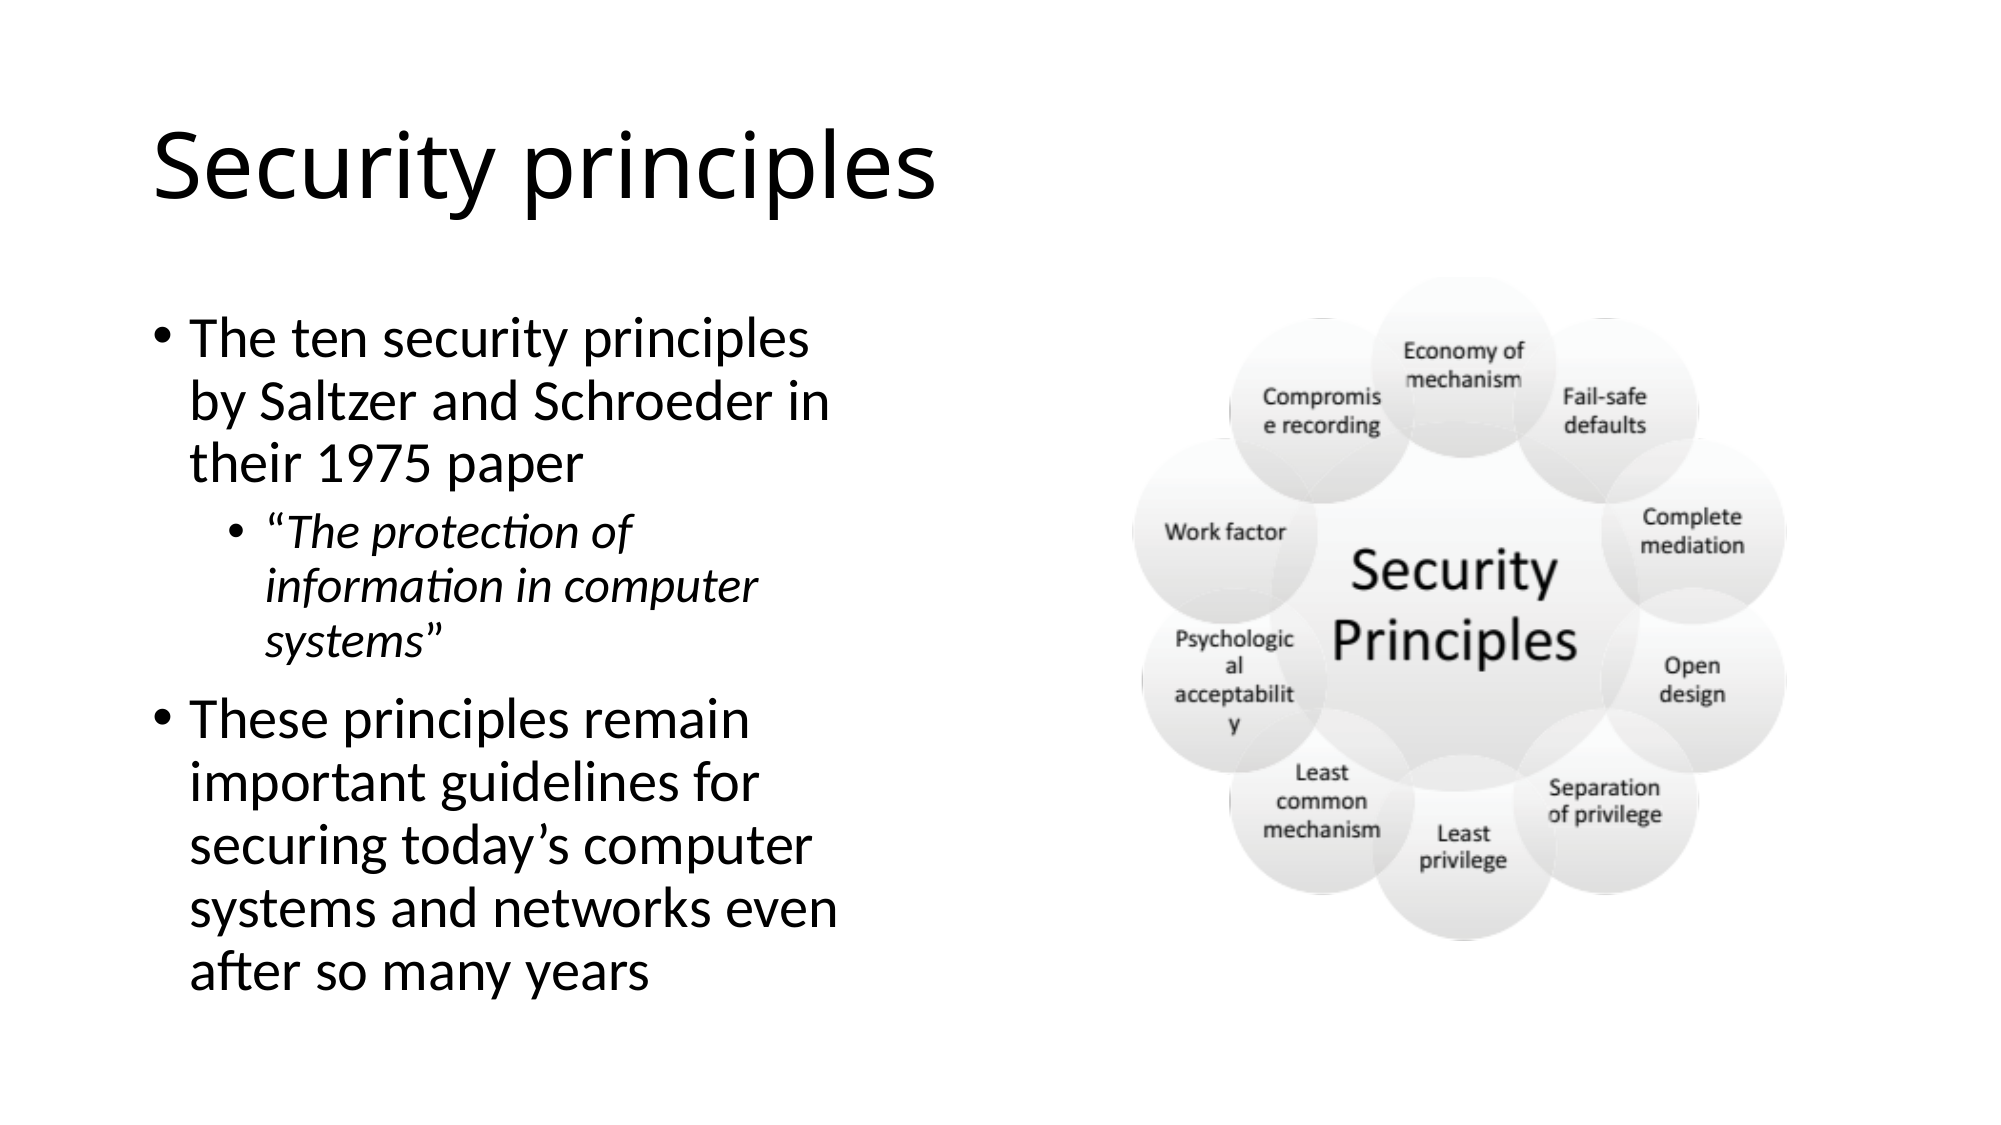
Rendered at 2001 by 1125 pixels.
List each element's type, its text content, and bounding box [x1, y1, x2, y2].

title Security principles [137, 59, 1863, 278]
list The ten security principles by Saltzer and Schroeder in their 1975 paper “The protection of information in computer systems” These principles remain important guidelines for securing today’s computer systems and networks even after so many years [137, 299, 895, 1014]
picture [1097, 277, 1840, 955]
